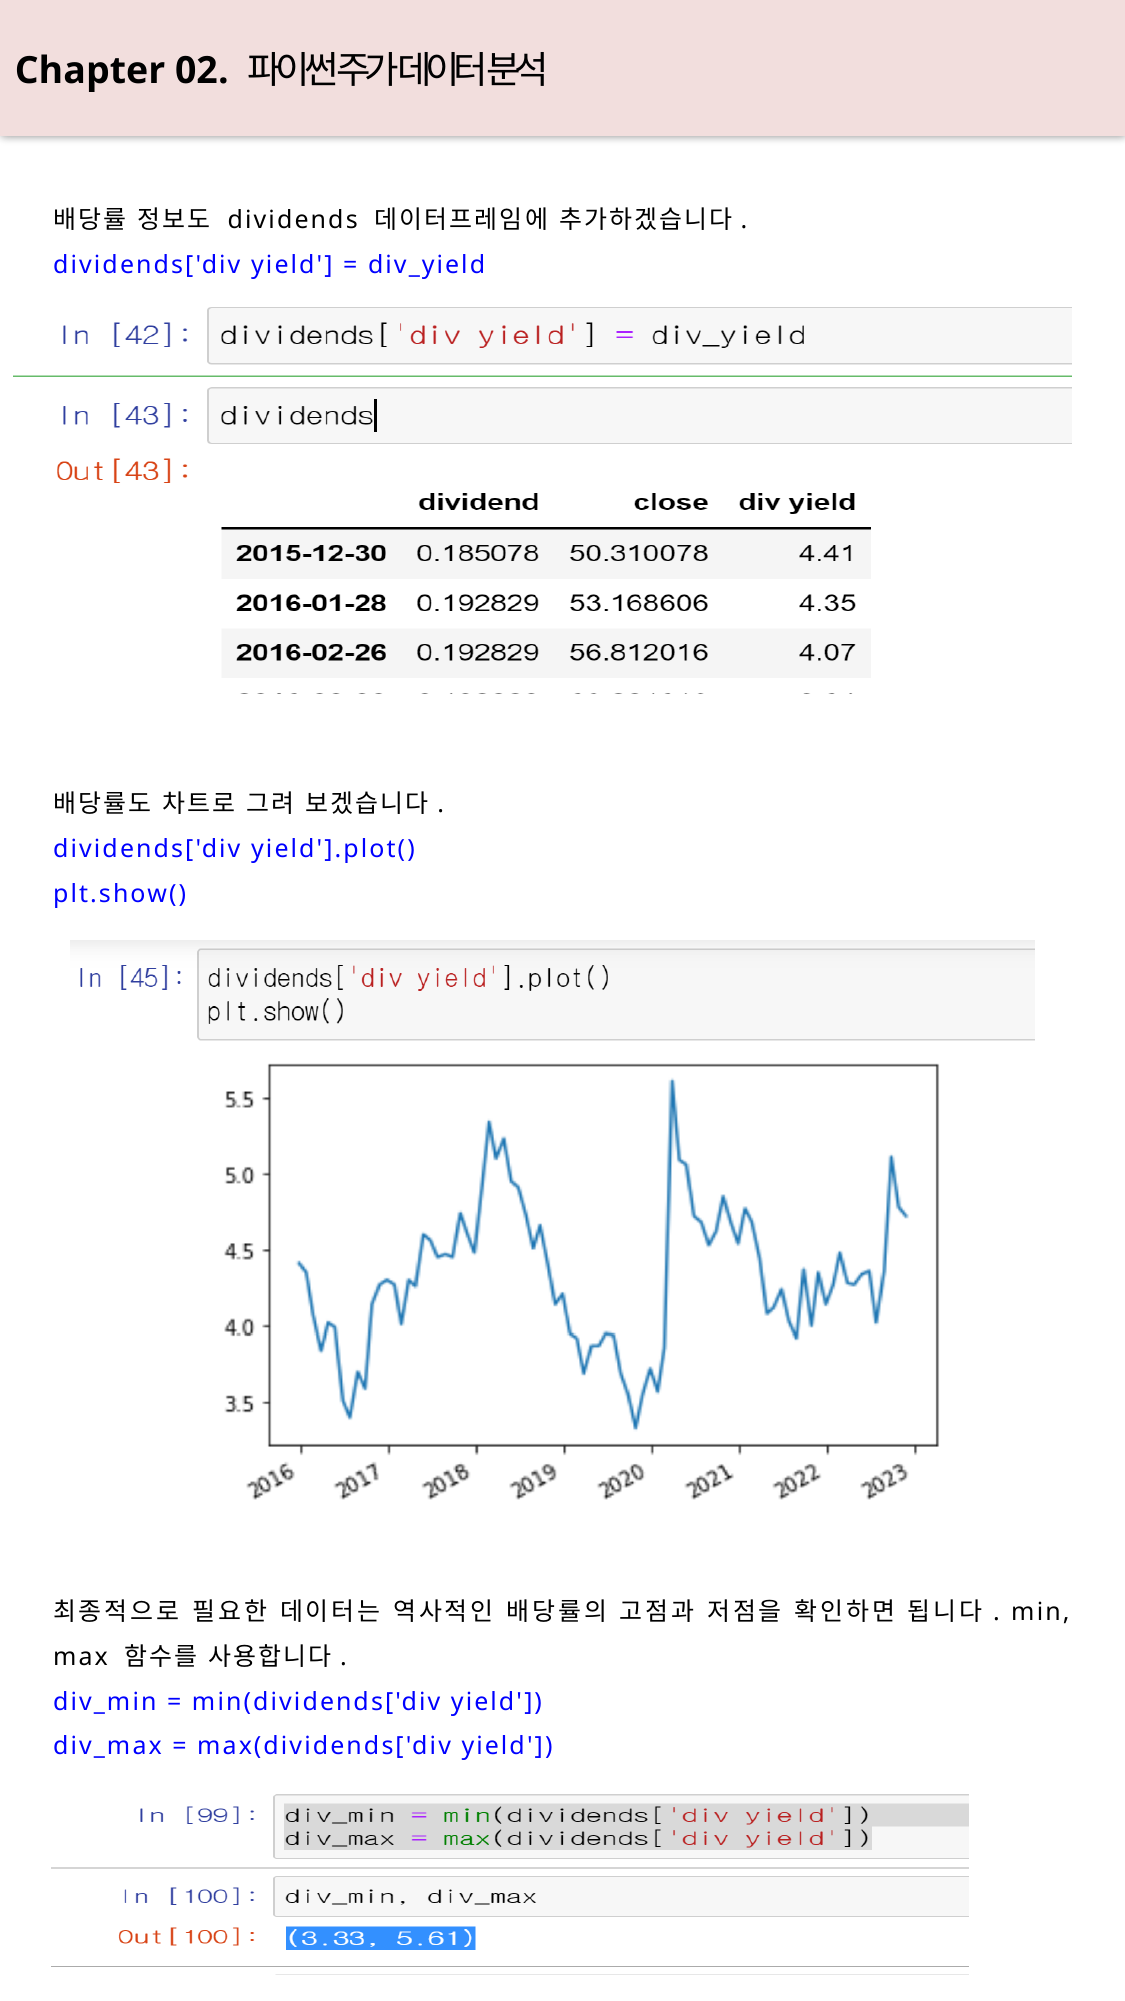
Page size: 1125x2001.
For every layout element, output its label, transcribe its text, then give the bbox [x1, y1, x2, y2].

picture [70, 940, 1035, 1527]
text_box Chapter 02. 파이썬 주가 데이터 분석 [0, 0, 1125, 136]
text_box 배당률 정보도 dividends 데이터프레임에 추가하겠습니다. dividends['div yield'] = div_yield 배당률도 차트로 그려 보겠습니다. dividends['div yield'].plot() plt.show() 최종적으로 필요한 데이터는 역사적인 배당률의 고점과 저점을 확인하면 됩니다. min, max 함수를 사용합니다. div_min = min(dividends['div yield']) div_max = max(dividends['div yield']) [38, 181, 1087, 1954]
picture [51, 1783, 969, 1975]
picture [13, 289, 1072, 694]
